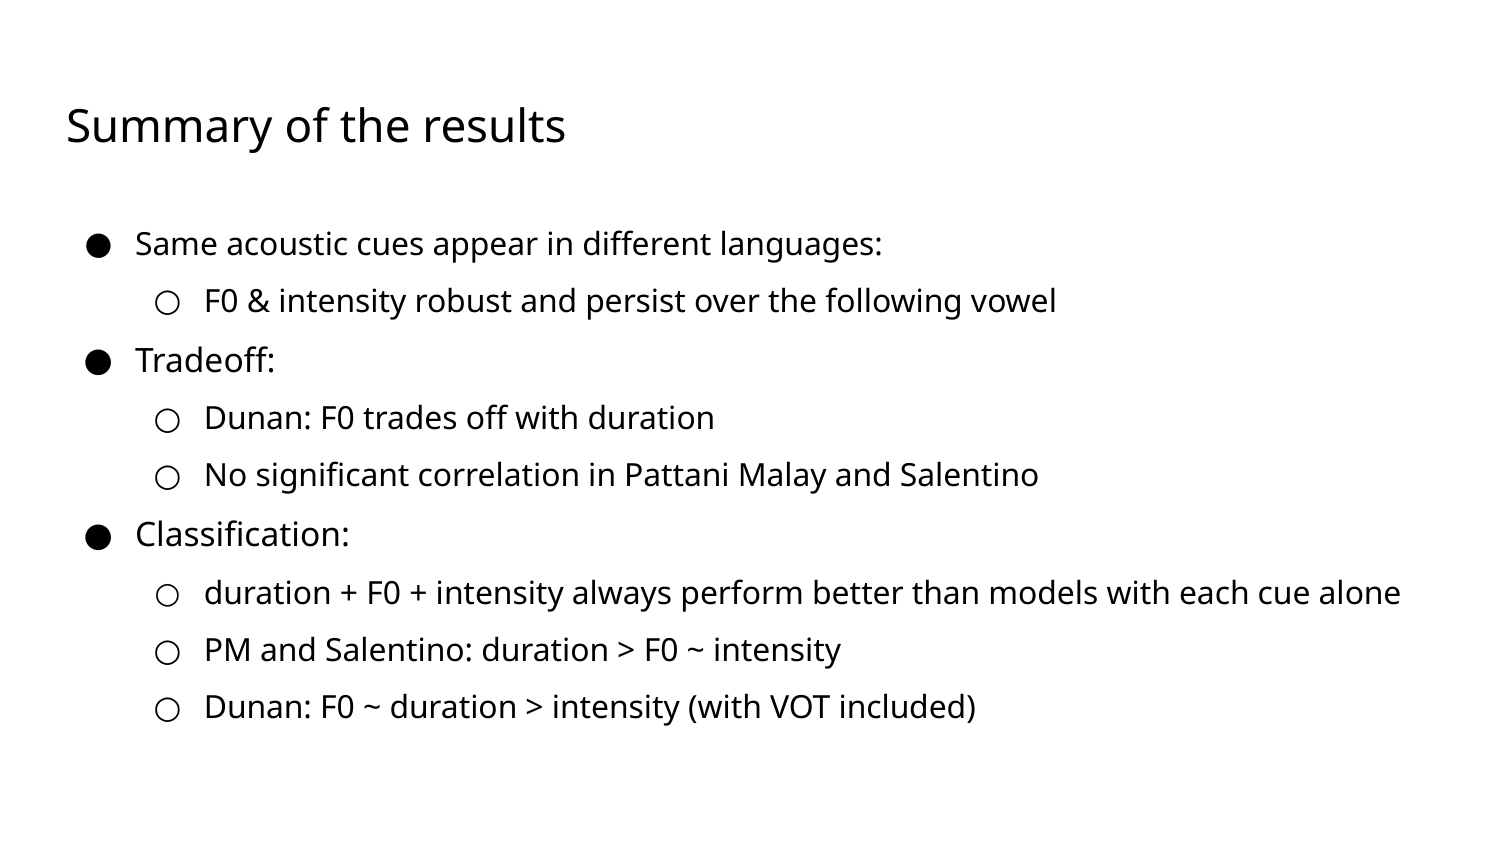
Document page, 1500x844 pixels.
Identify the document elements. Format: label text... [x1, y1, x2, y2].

title Summary of the results [51, 72, 1449, 167]
list Same acoustic cues appear in different languages: F0 & intensity robust and persist over the following vowel Tradeoff: Dunan: F0 trades off with duration No significant correlation in Pattani Malay and Salentino Classification: duration + F0 + intensity always perform better than models with each cue alone PM and Salentino: duration > F0 ~ intensity Dunan: F0 ~ duration > intensity (with VOT included) [51, 189, 1449, 750]
